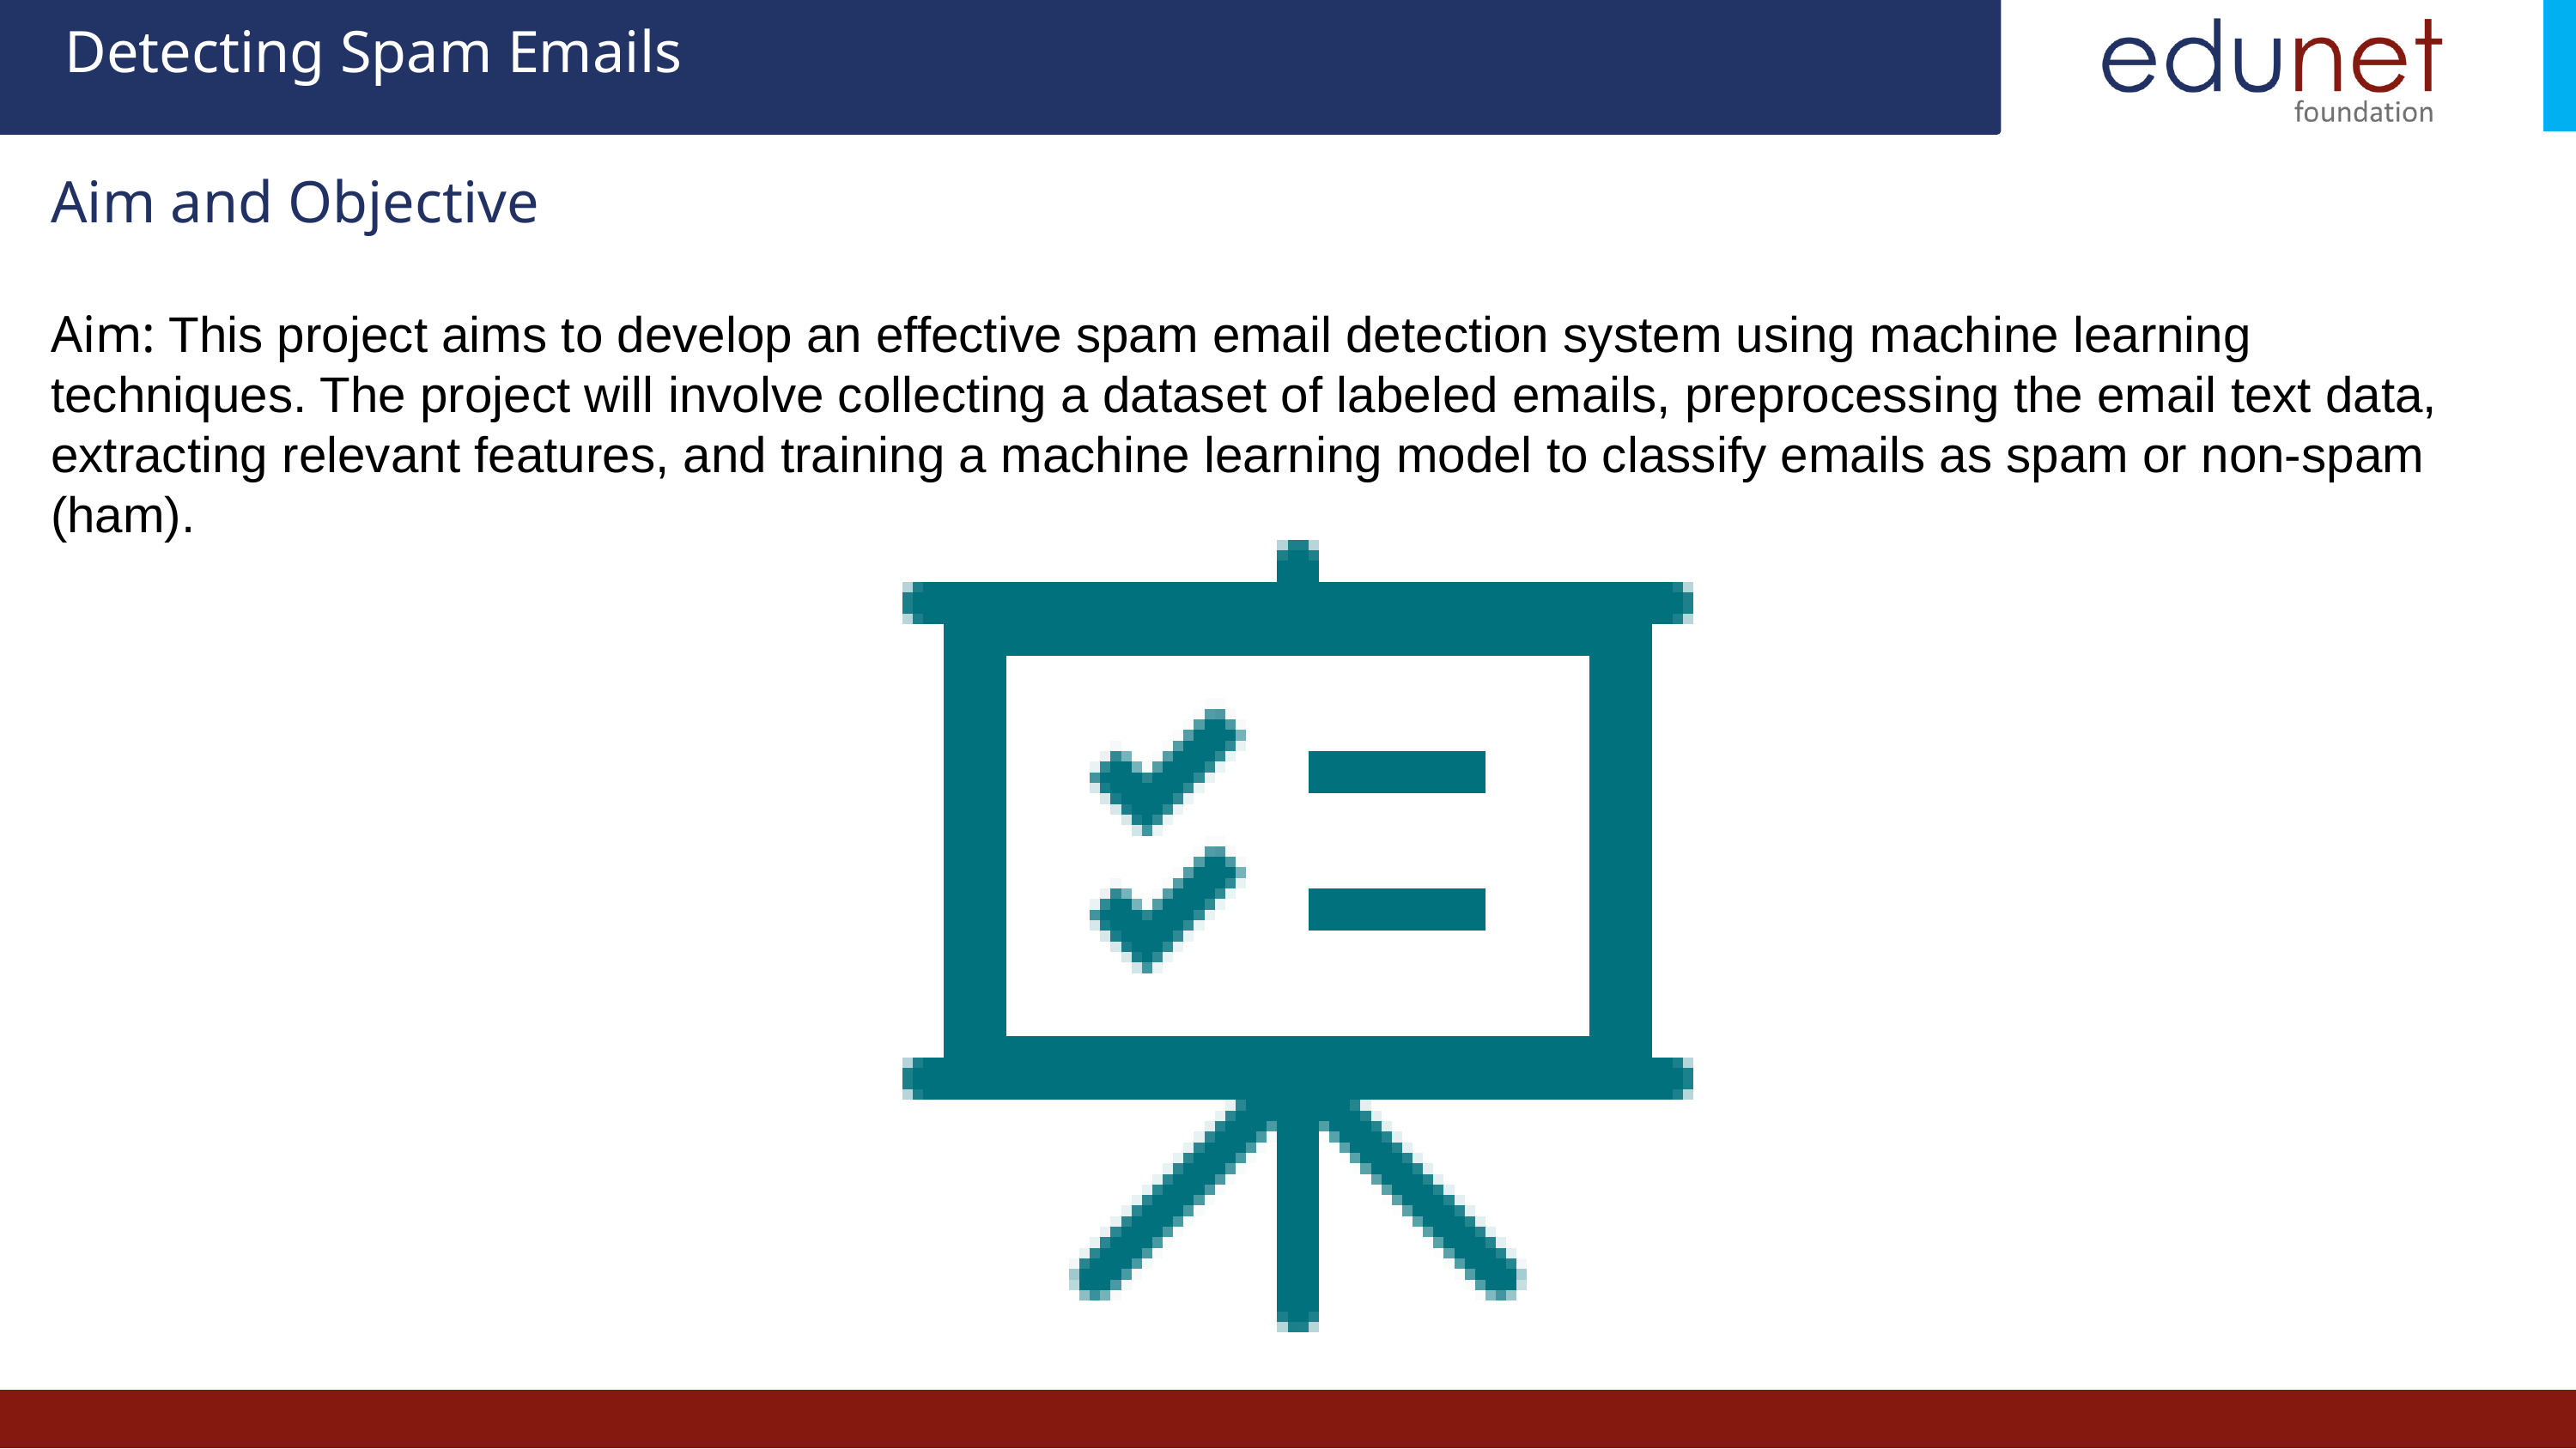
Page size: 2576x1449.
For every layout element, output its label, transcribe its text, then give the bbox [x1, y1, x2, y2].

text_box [2543, 0, 2576, 132]
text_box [0, 0, 2002, 135]
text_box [0, 1389, 2576, 1449]
text_box Aim and Objective [51, 165, 1275, 234]
text_box [2094, 14, 2445, 129]
text_box [872, 530, 1704, 1343]
text_box Aim: This project aims to develop an effective spam email detection system using machine learning techniques. The project will involve collecting a dataset of labeled emails, preprocessing the email text data, extracting relevant features, and training a machine learning model to classify emails as spam or non-spam (ham). [51, 302, 2445, 543]
